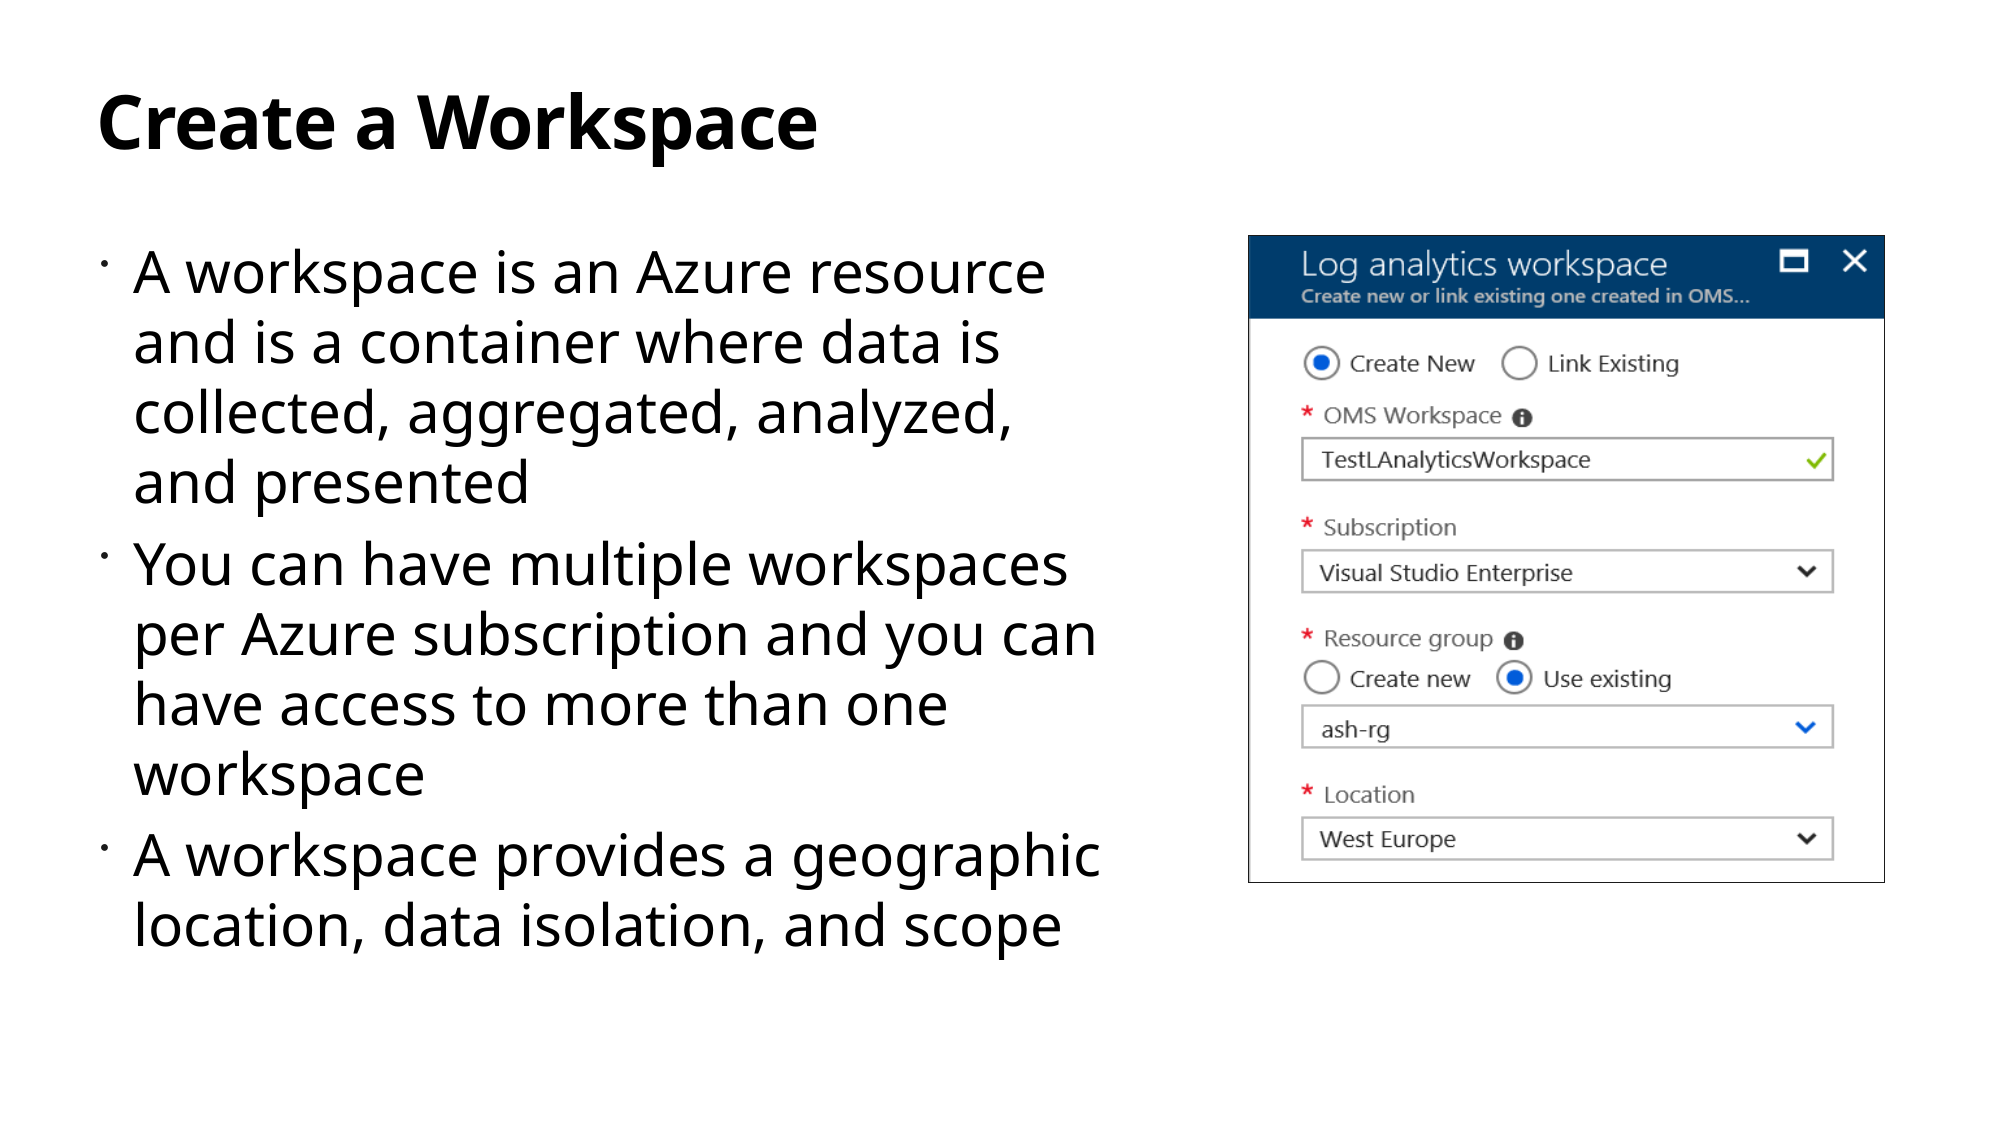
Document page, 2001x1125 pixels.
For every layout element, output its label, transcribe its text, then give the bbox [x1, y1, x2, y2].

picture [1247, 235, 1886, 883]
title Create a Workspace [96, 75, 1904, 166]
list A workspace is an Azure resource and is a container where data is collected, aggregated, analyzed, and presented You can have multiple workspaces per Azure subscription and you can have access to more than one workspace A workspace provides a geographic location, data isolation, and scope [95, 235, 1113, 830]
